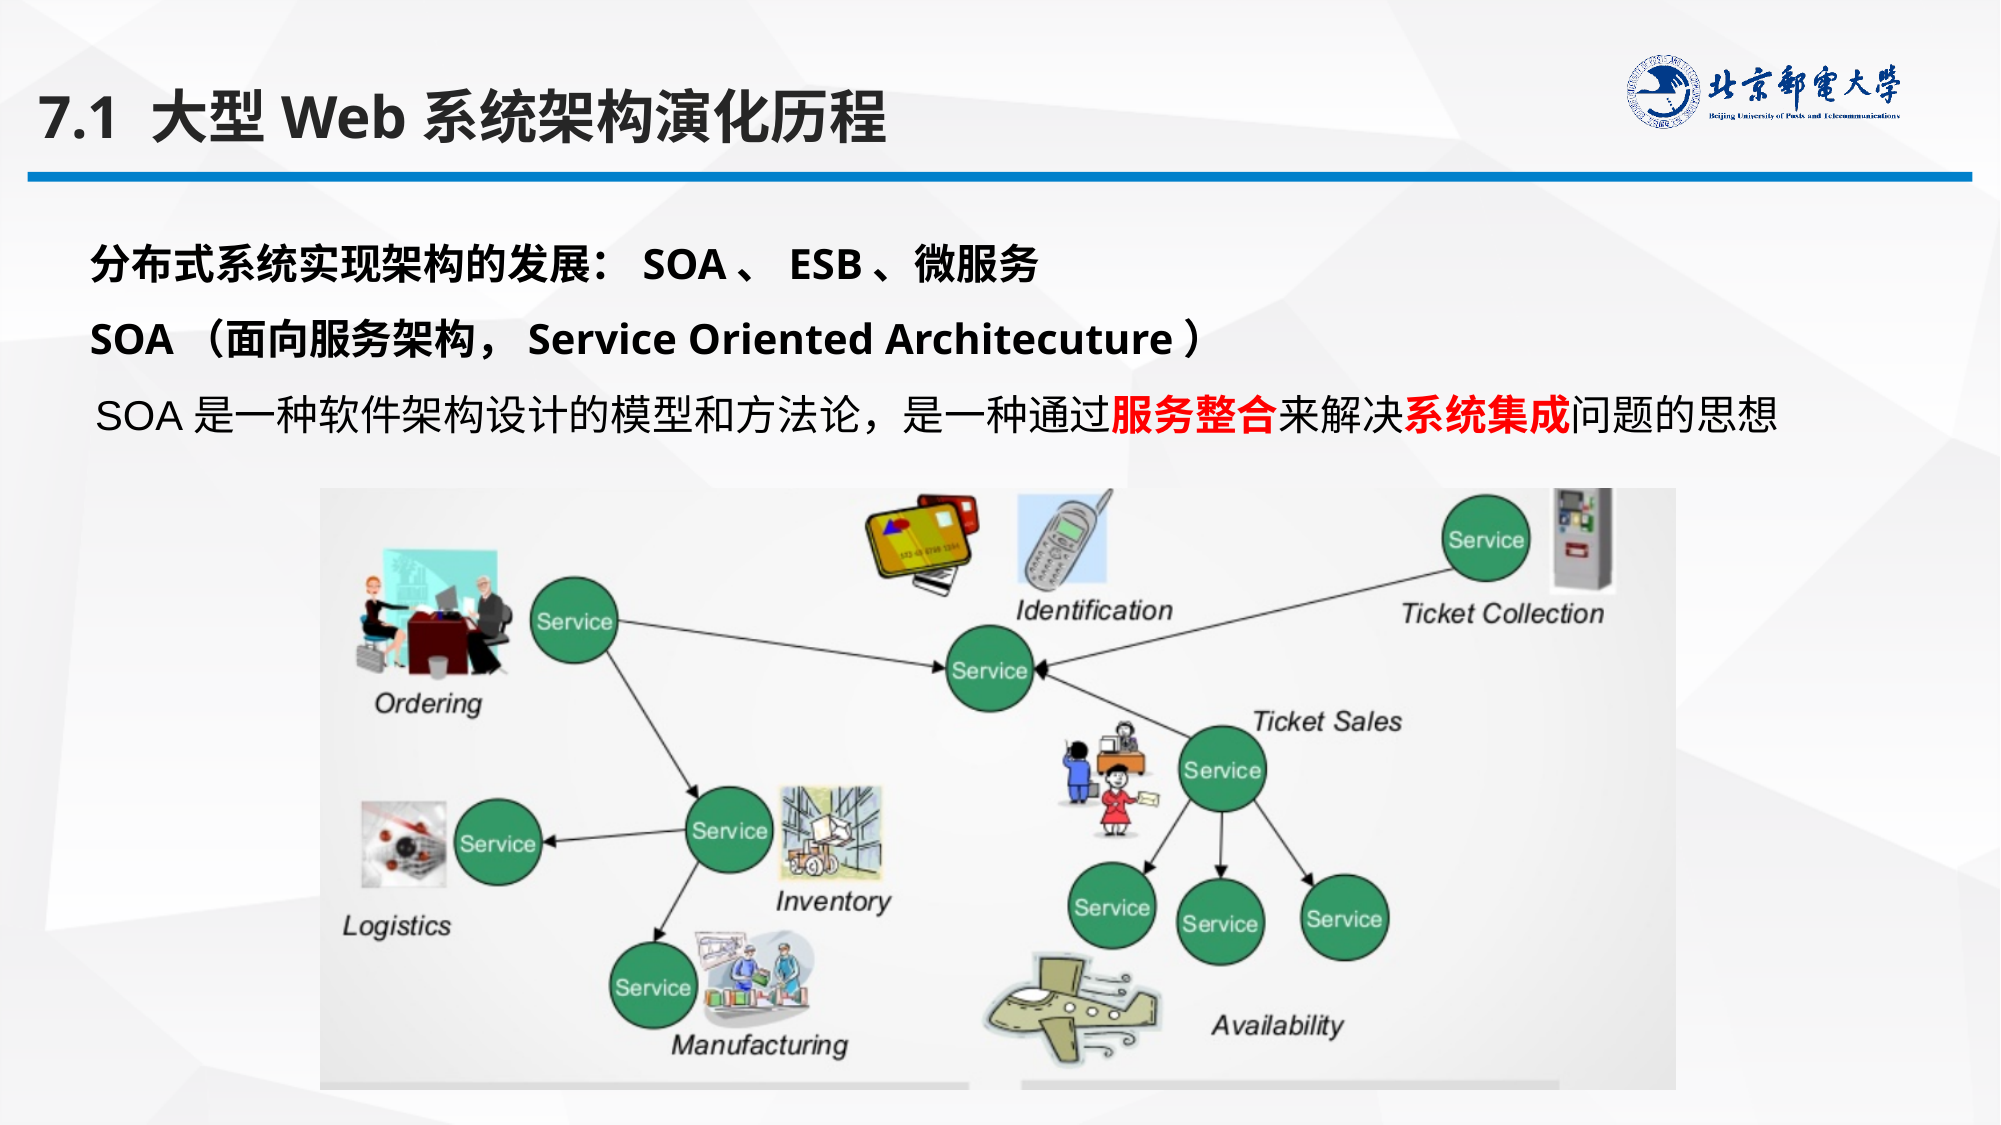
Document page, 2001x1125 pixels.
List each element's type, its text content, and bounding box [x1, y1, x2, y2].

text_box SOA是一种软件架构设计的模型和方法论，是一种通过服务整合来解决系统集成问题的思想 [80, 381, 1795, 446]
text_box [63, 202, 1953, 698]
text_box 7.1 大型Web系统架构演化历程 [23, 73, 1083, 205]
picture [0, 0, 2000, 1125]
text_box 分布式系统实现架构的发展：SOA、ESB、微服务 SOA（面向服务架构，Service Oriented Architecuture） [0, 205, 1879, 371]
text_box [1083, 171, 1973, 183]
